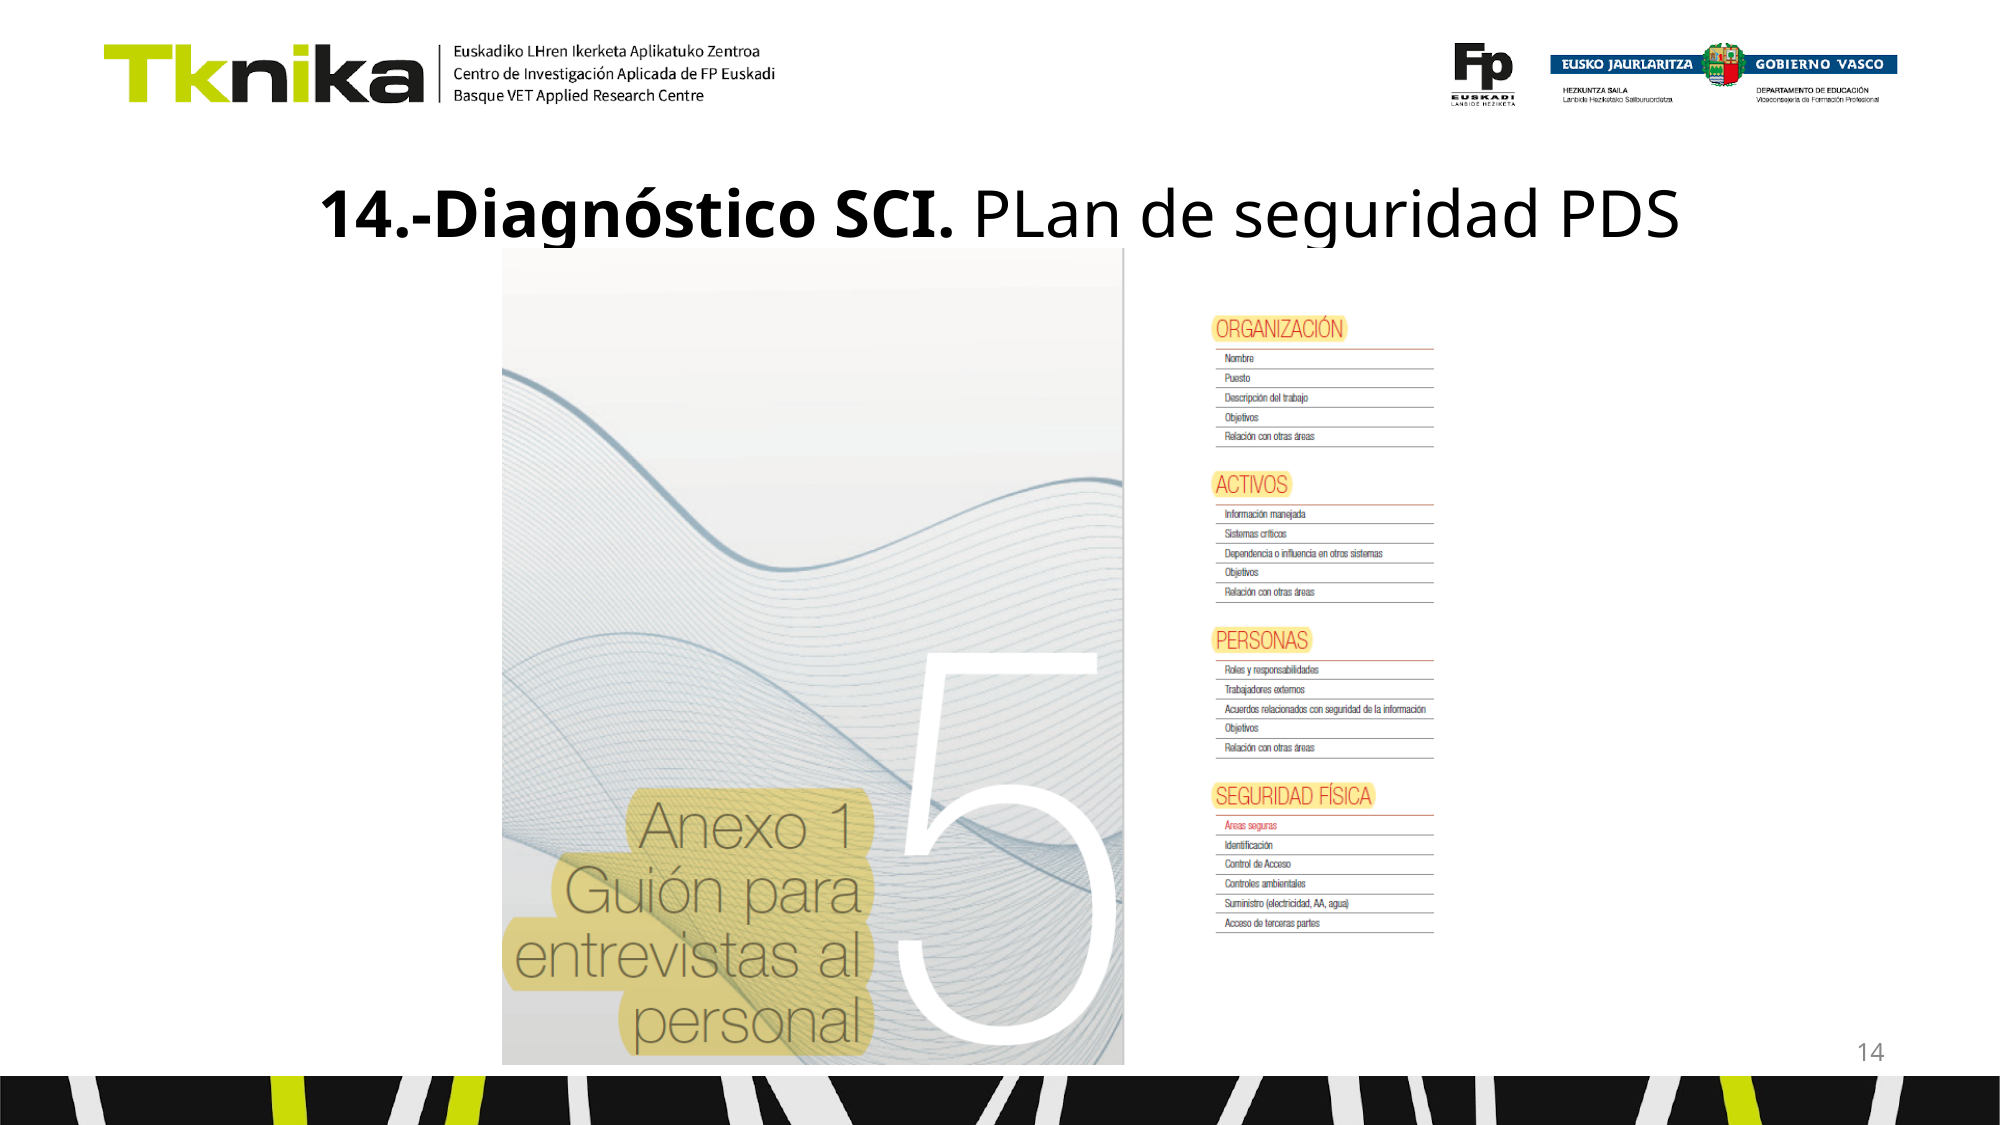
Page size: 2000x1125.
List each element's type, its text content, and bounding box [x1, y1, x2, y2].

picture [502, 247, 1434, 1065]
picture [102, 42, 1898, 106]
picture [0, 1076, 2000, 1125]
title 14.-Diagnóstico SCI. PLan de seguridad PDS [207, 164, 1792, 259]
slide_number ‹#› [1433, 1023, 1900, 1084]
